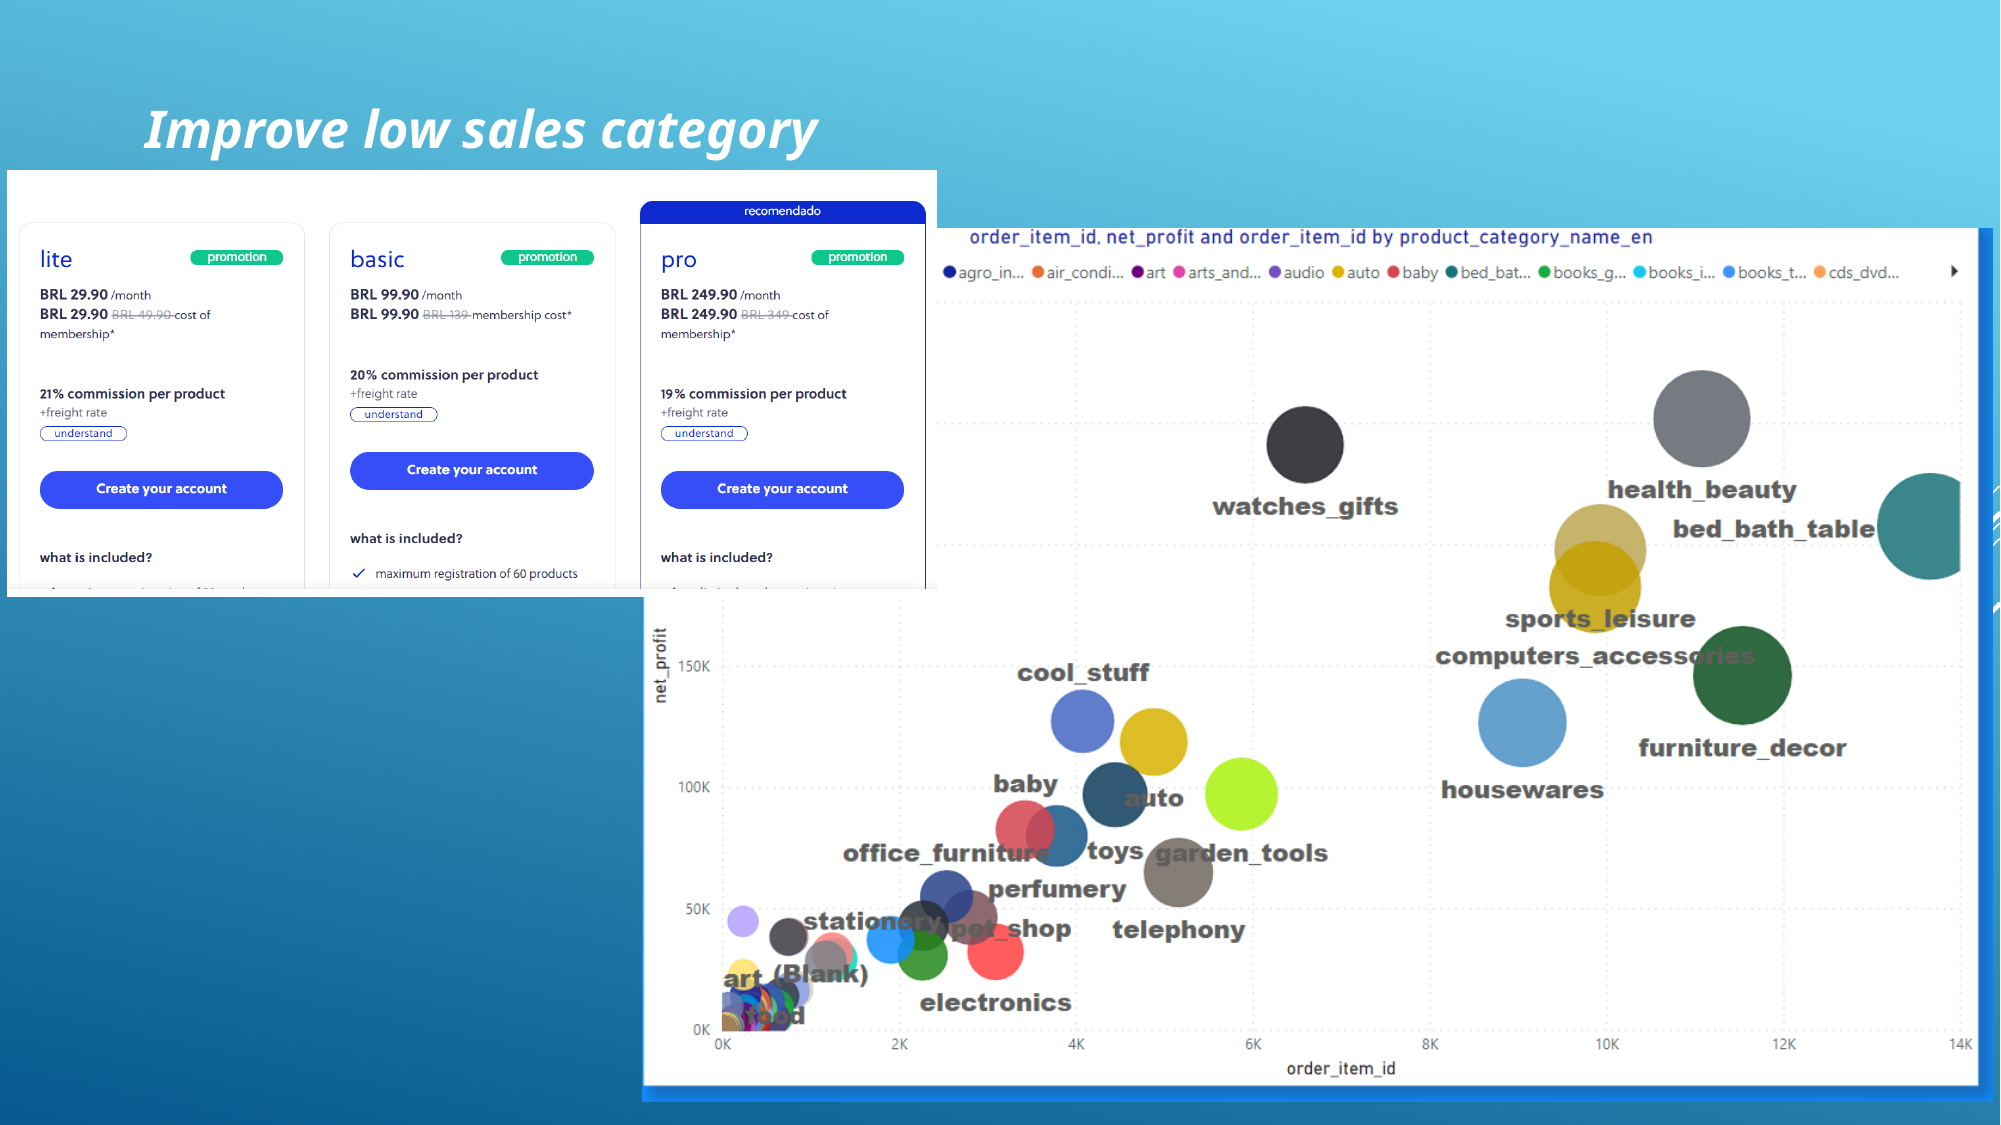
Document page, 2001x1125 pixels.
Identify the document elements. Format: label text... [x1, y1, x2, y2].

picture [6, 170, 1993, 1102]
list Improve low sales category [130, 92, 1531, 228]
